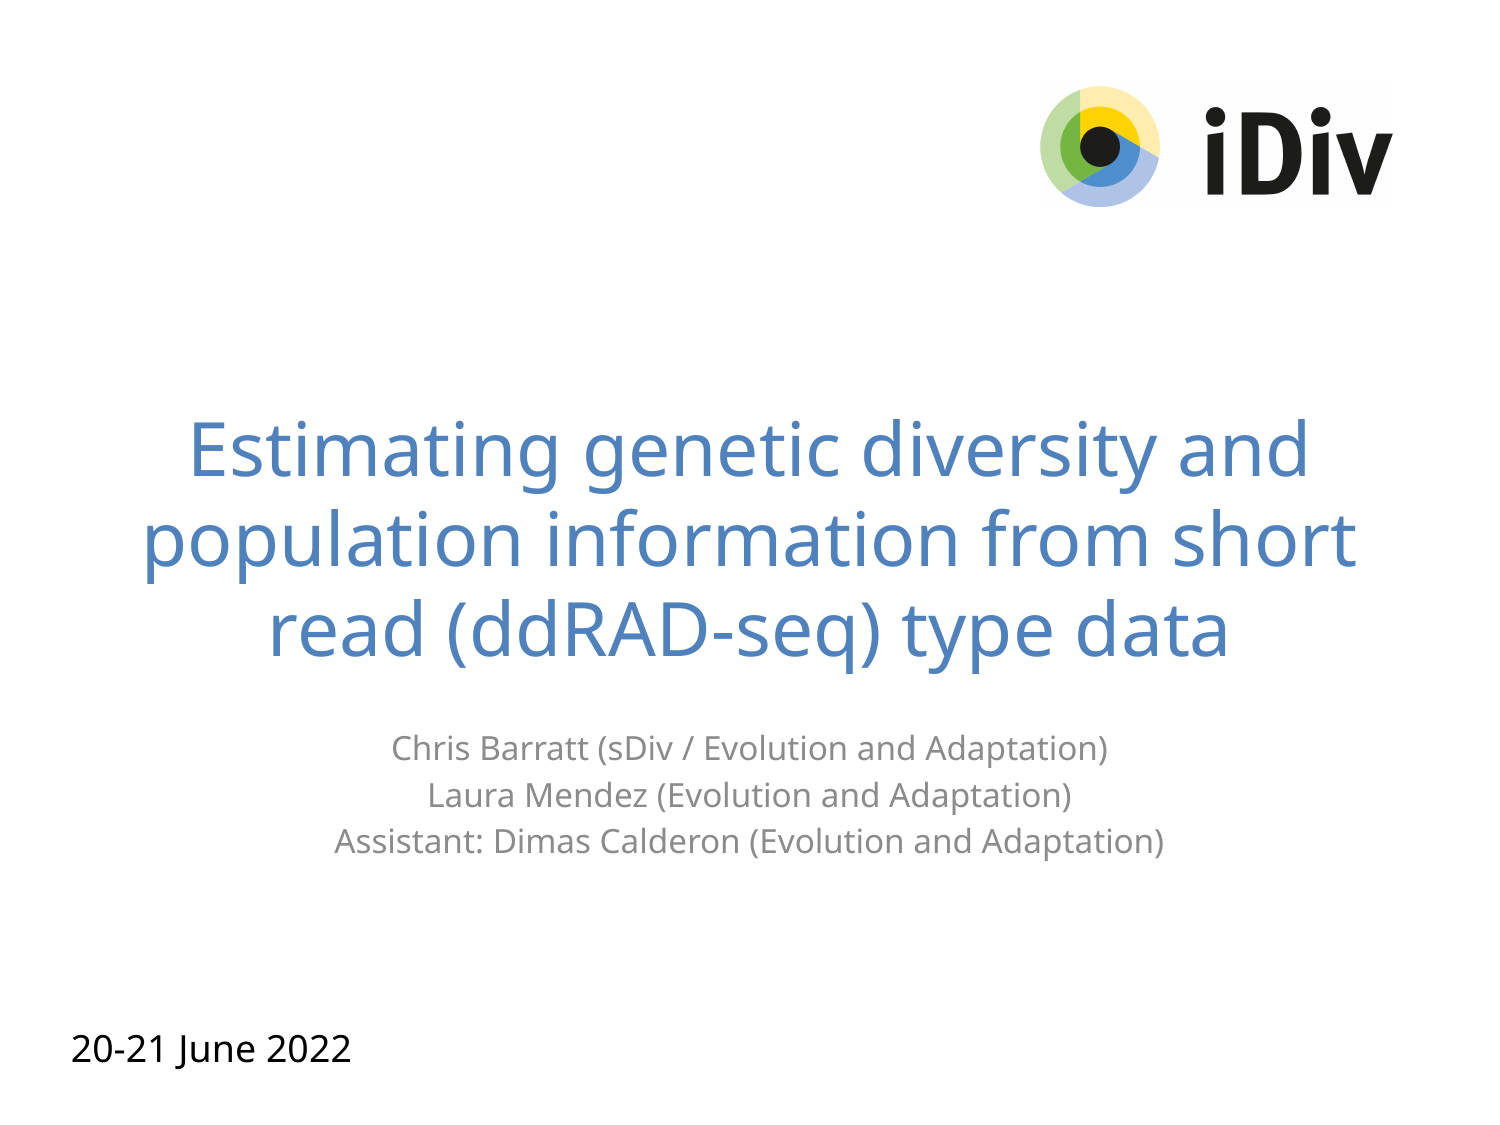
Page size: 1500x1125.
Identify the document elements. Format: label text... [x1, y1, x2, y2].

title Estimating genetic diversity and population information from short read (ddRAD-seq) type data [89, 415, 1411, 657]
picture [1039, 86, 1393, 207]
subtitle Chris Barratt (sDiv / Evolution and Adaptation) Laura Mendez (Evolution and Adaptation) Assistant: Dimas Calderon (Evolution and Adaptation) [56, 673, 1444, 961]
text_box 20-21 June 2022 [56, 1017, 806, 1078]
